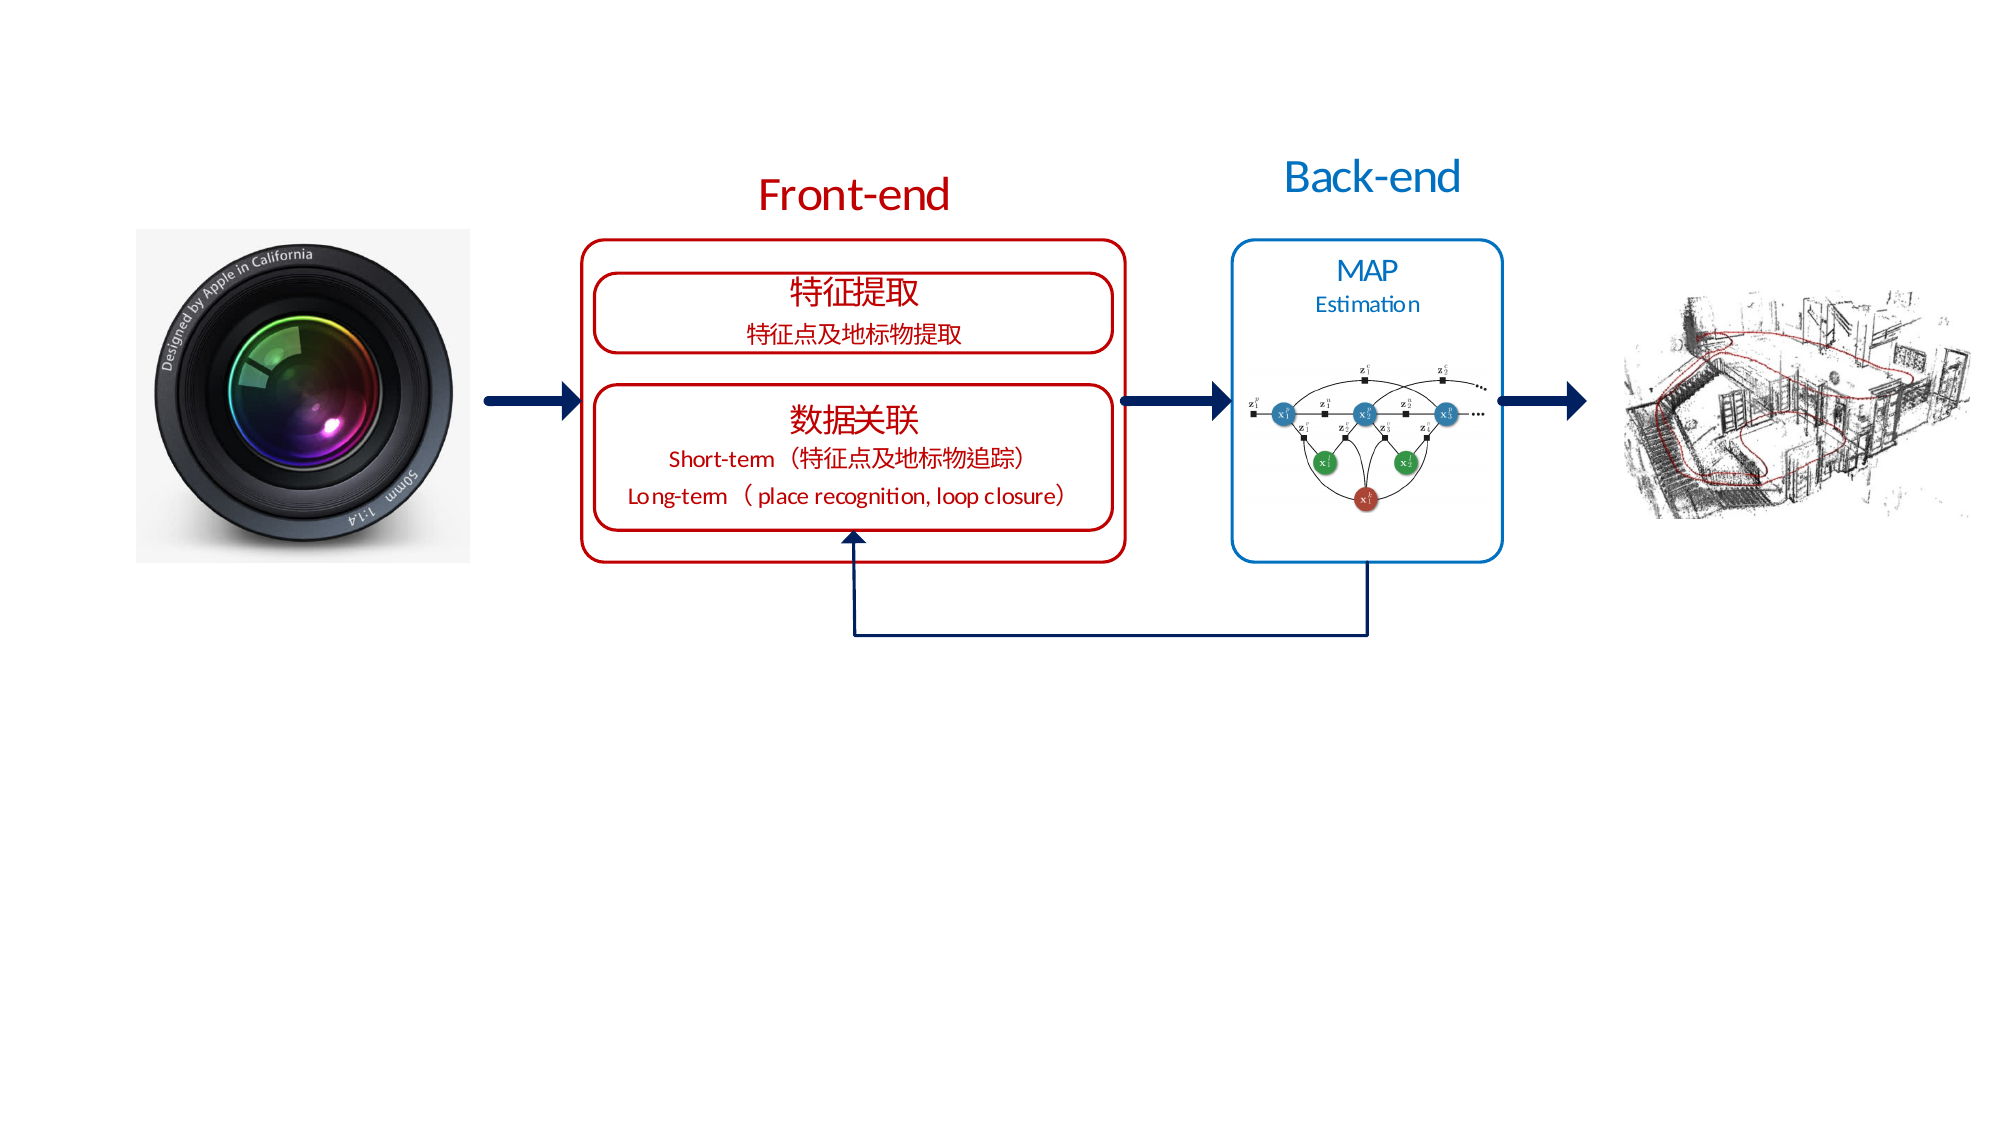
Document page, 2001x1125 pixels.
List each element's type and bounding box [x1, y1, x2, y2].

list [136, 229, 470, 563]
text_box [269, 137, 1971, 656]
